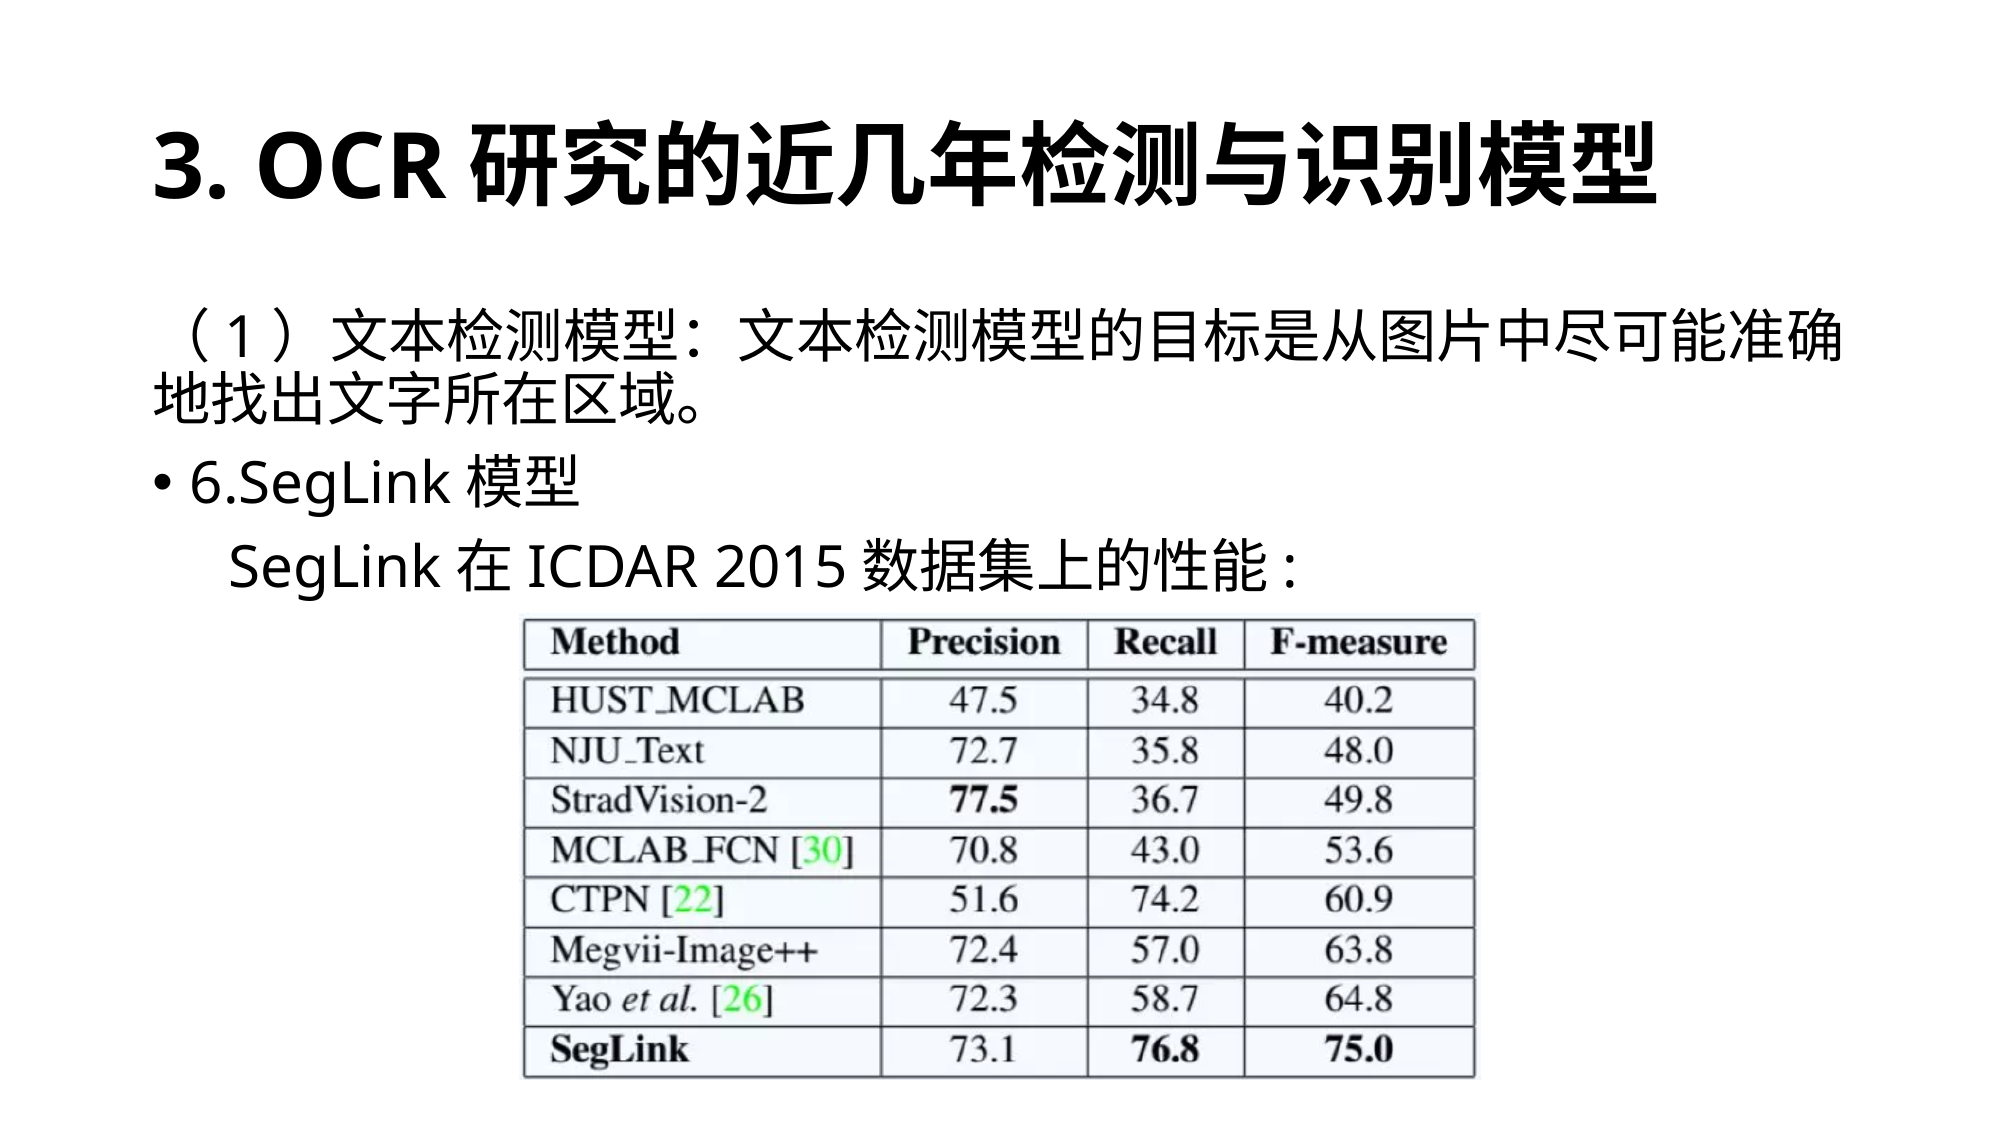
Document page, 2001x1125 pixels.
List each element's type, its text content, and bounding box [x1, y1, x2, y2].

list （1）文本检测模型：文本检测模型的目标是从图片中尽可能准确地找出文字所在区域。 6.SegLink模型 SegLink在ICDAR 2015数据集上的性能: [137, 299, 1863, 1125]
picture [517, 611, 1482, 1080]
title 3. OCR研究的近几年检测与识别模型 [137, 59, 1863, 278]
